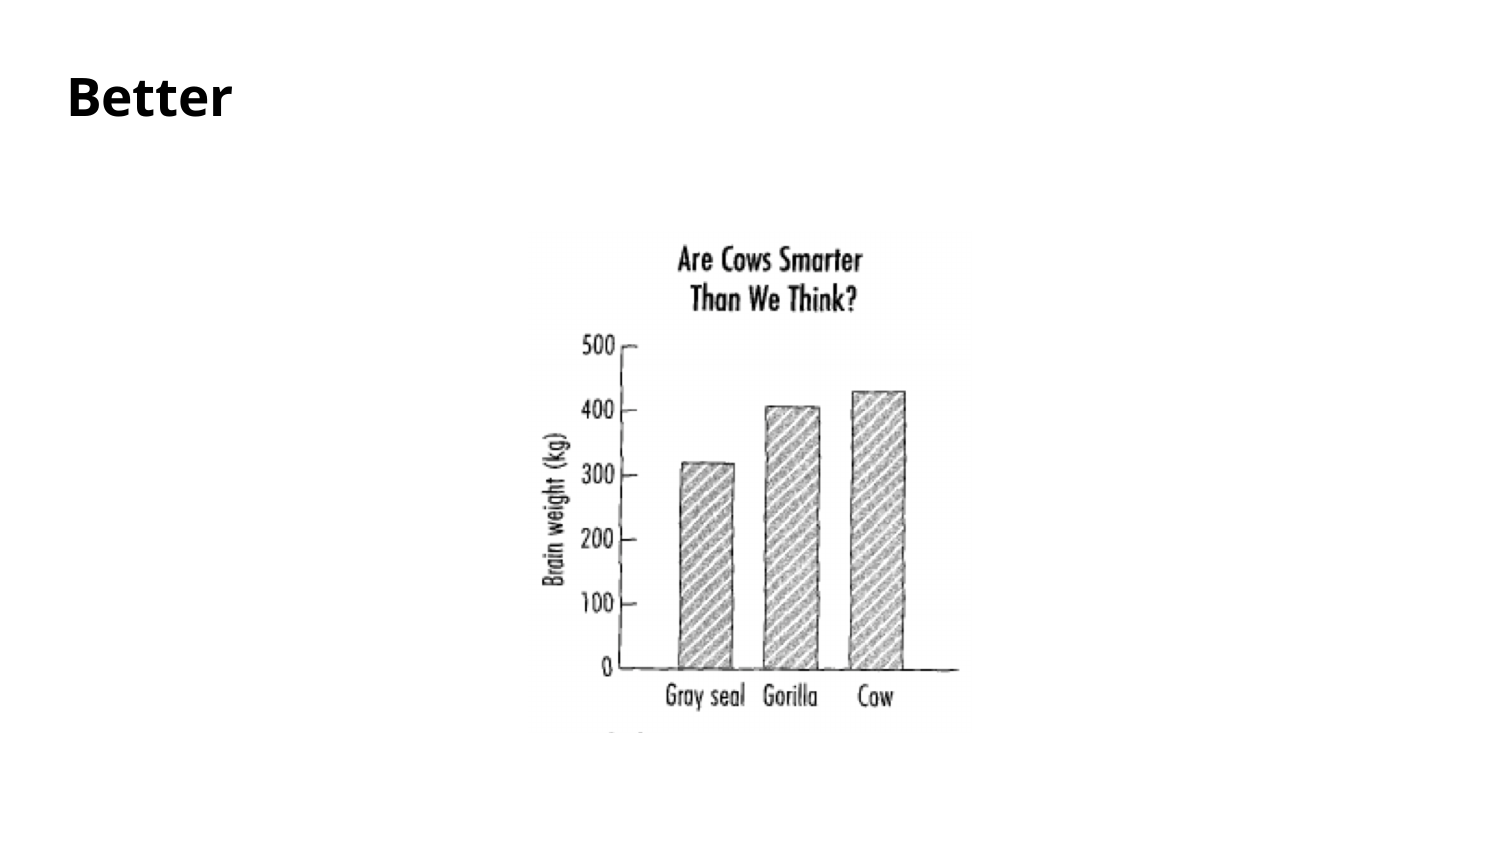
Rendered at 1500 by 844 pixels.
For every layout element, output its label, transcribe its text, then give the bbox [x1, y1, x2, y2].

title Better [51, 48, 1449, 142]
picture [528, 231, 972, 733]
